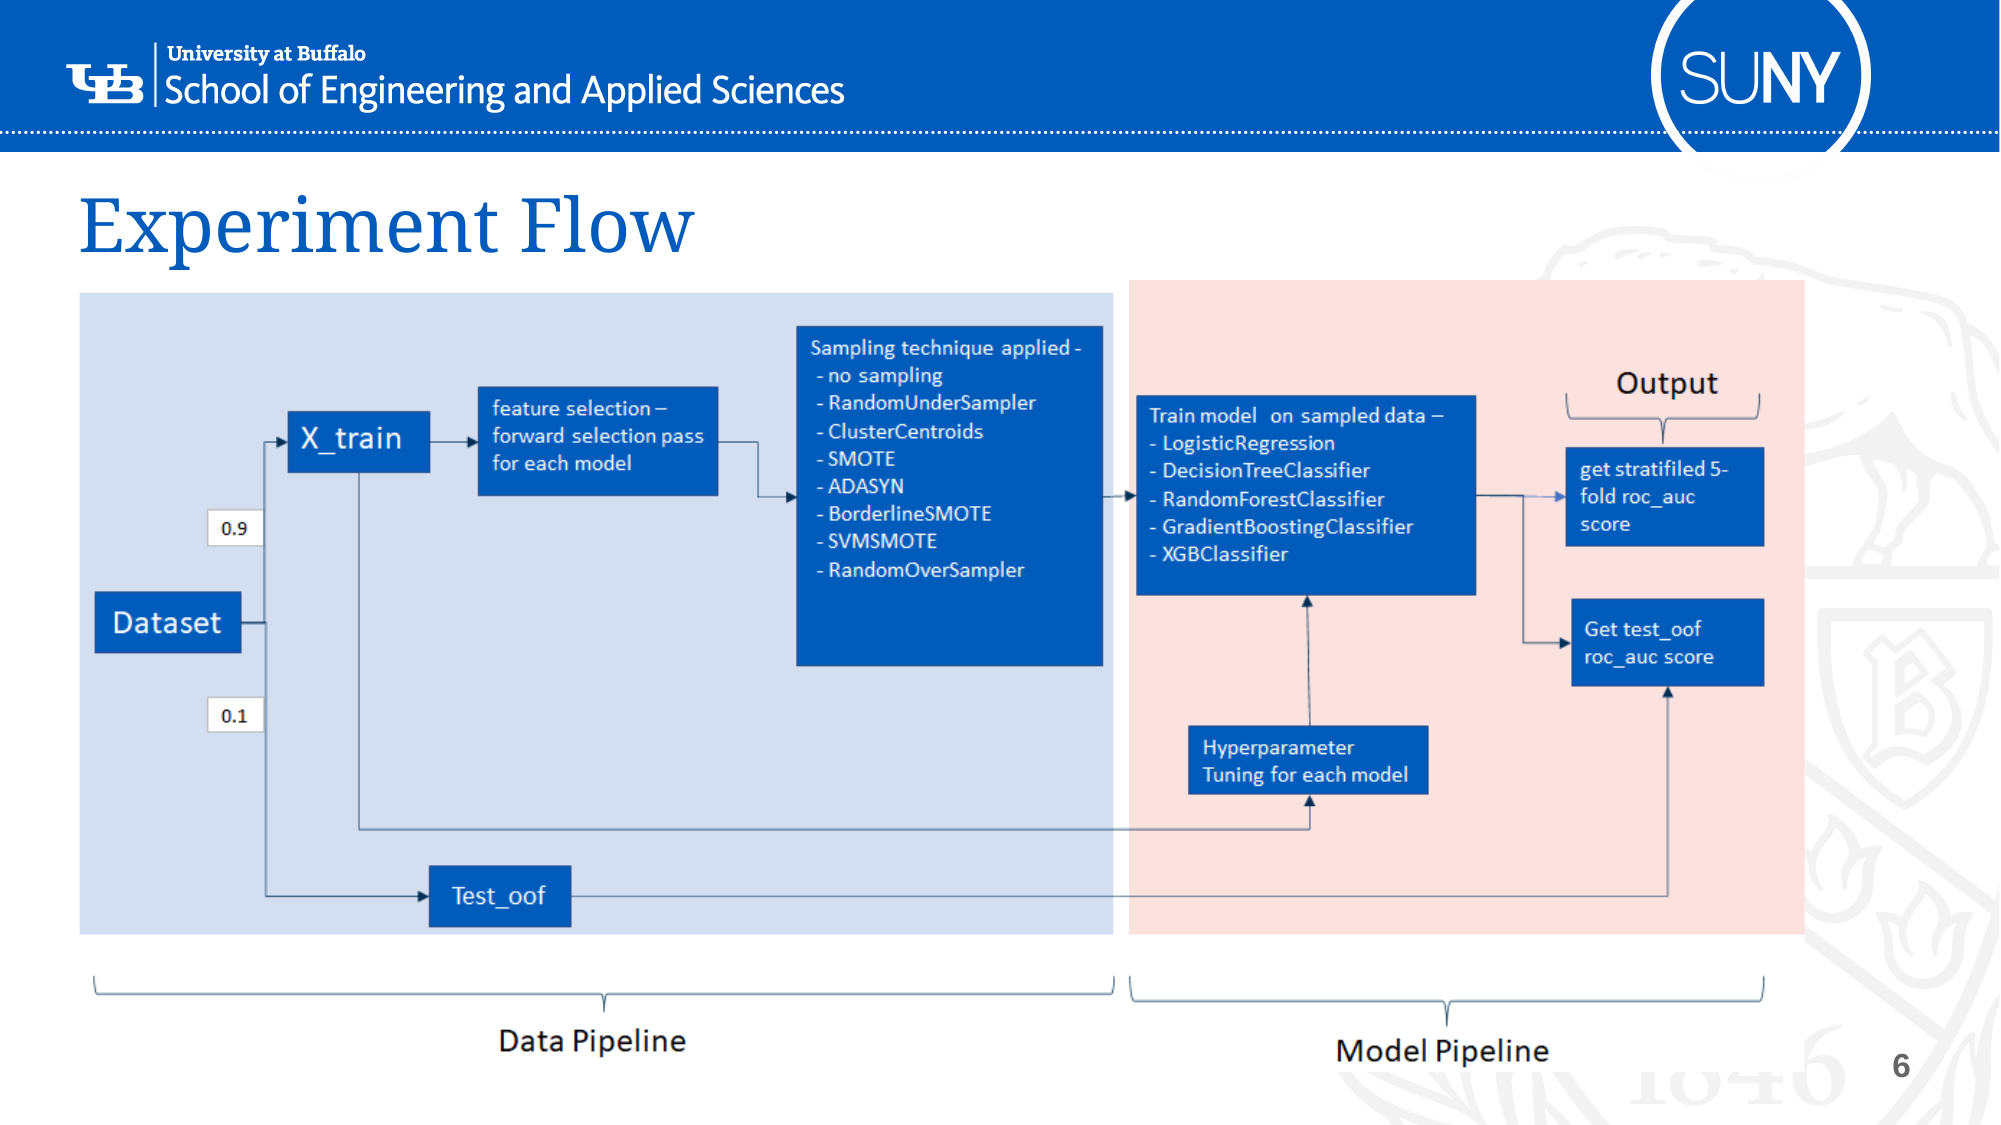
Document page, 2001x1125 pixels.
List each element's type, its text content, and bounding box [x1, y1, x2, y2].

title Experiment Flow [64, 187, 1789, 305]
picture [0, 0, 2000, 1125]
